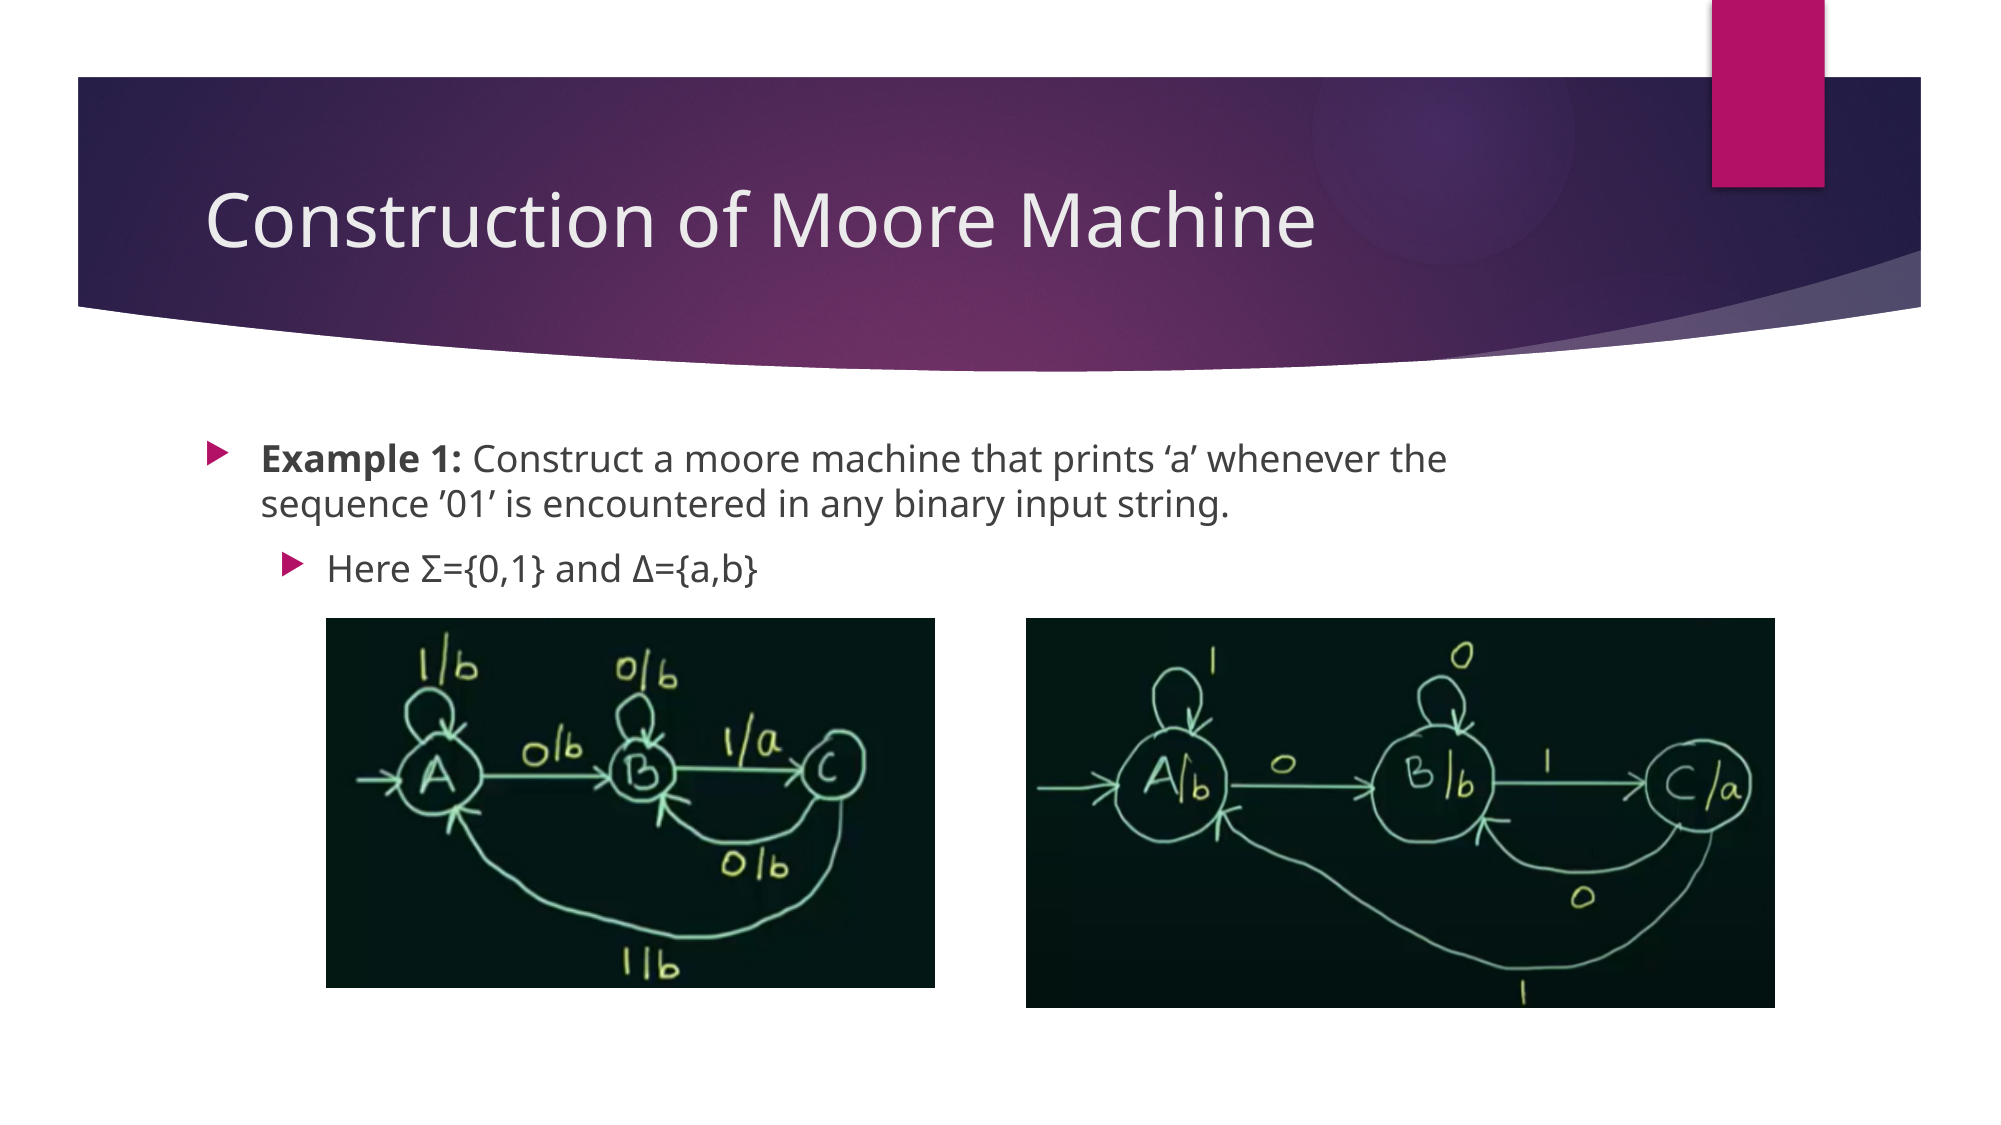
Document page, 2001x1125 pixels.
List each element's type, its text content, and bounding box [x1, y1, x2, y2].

picture [1026, 618, 1775, 1008]
title Construction of Moore Machine [189, 159, 1627, 276]
list Example 1: Construct a moore machine that prints ‘a’ whenever the sequence ’01’ is encountered in any binary input string. Here Ʃ={0,1} and Δ={a,b} [189, 427, 1638, 988]
picture [326, 618, 935, 988]
